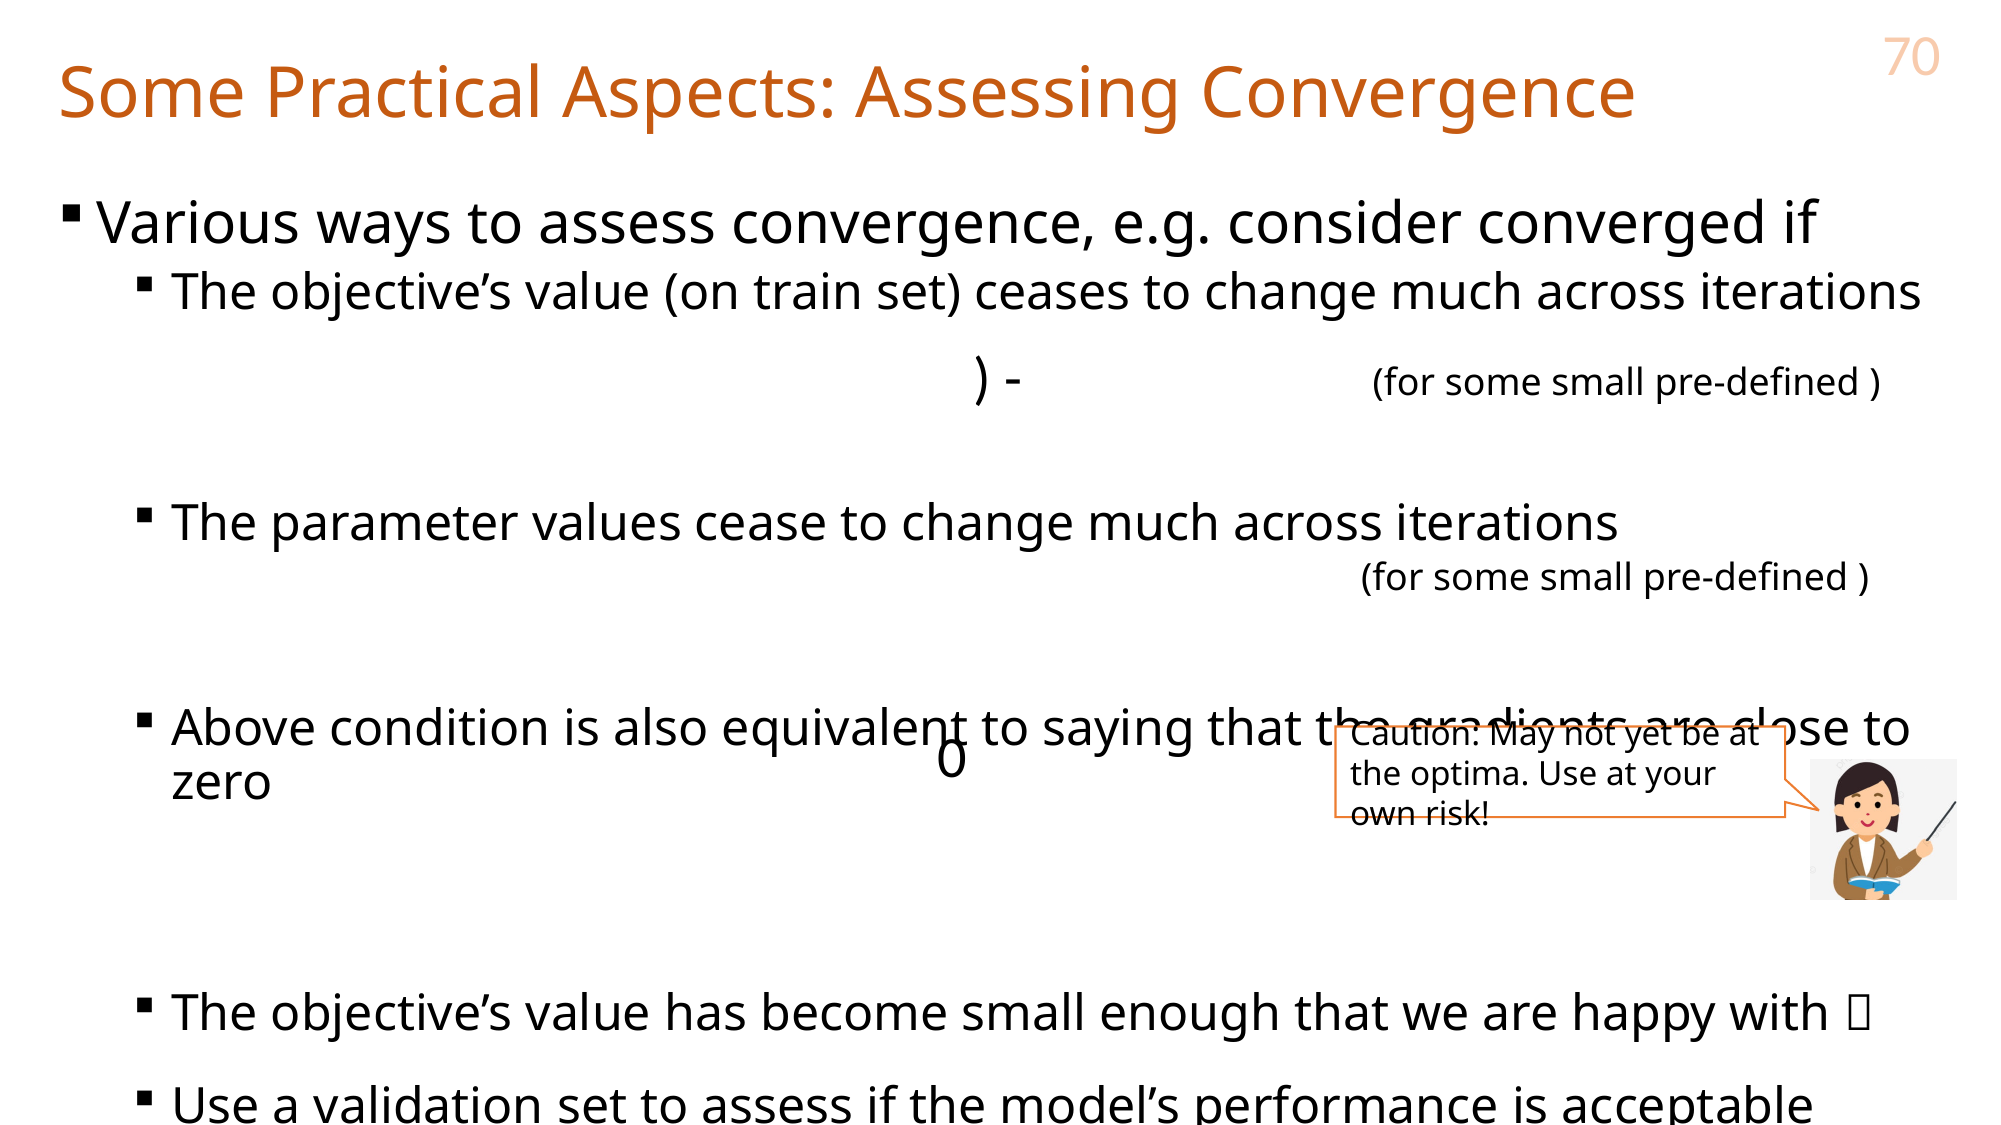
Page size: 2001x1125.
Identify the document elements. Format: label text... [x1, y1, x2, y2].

title Some Practical Aspects: Assessing Convergence [43, 27, 1970, 163]
list Various ways to assess convergence, e.g. consider converged if The objective’s value (on train set) ceases to change much across iterations The parameter values cease to change much across iterations Above condition is also equivalent to saying that the gradients are close to zero The objective’s value has become small enough that we are happy with  Use a validation set to assess if the model’s performance is acceptable (early stopping) [43, 185, 1970, 1098]
picture [1810, 759, 1957, 900]
slide_number 70 [1857, 22, 1957, 83]
text_box Caution: May not yet be at the optima. Use at your own risk! [1334, 725, 1810, 819]
